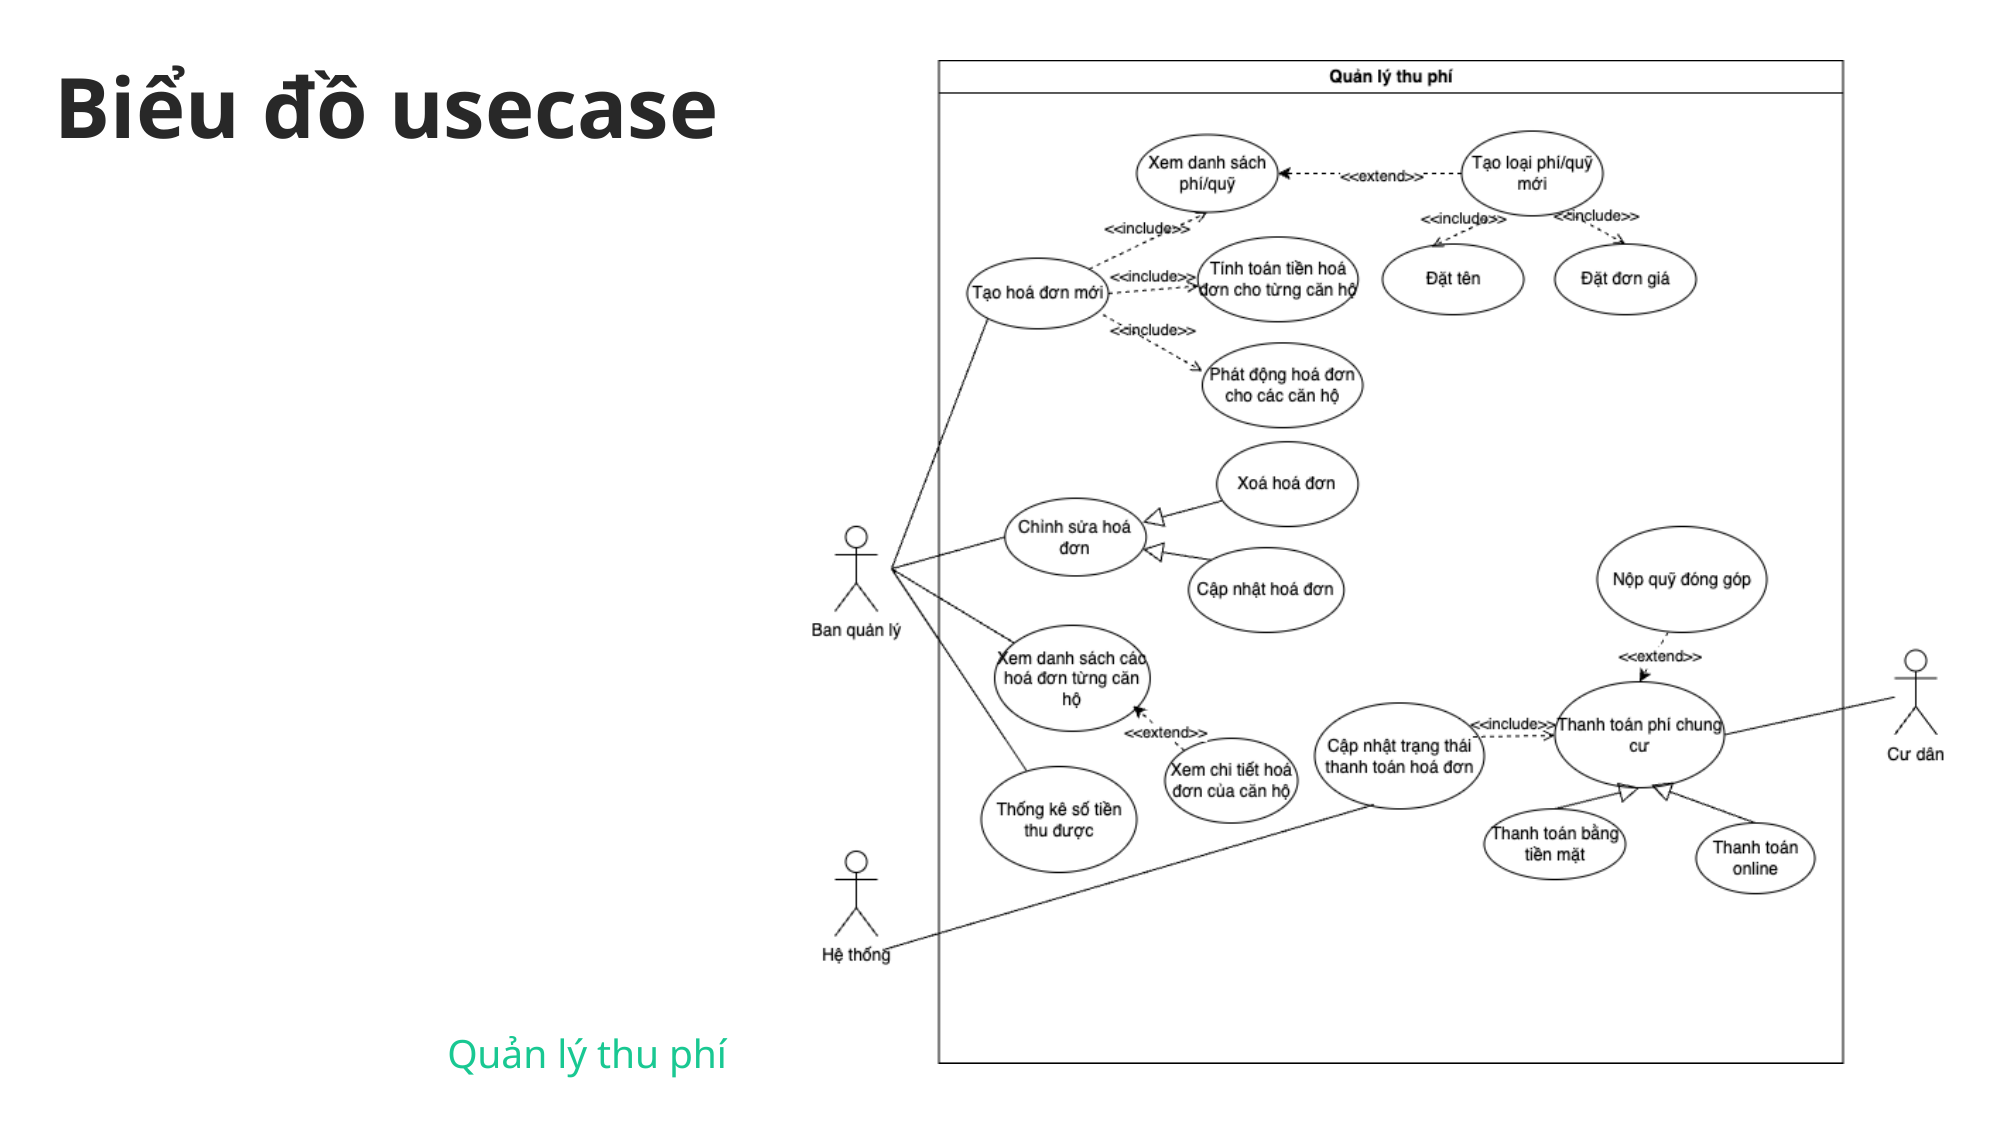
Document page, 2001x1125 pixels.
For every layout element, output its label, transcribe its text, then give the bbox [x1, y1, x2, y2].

text_box Biểu đồ usecase [54, 27, 789, 156]
picture [811, 60, 1946, 1065]
text_box Quản lý thu phí [432, 1022, 742, 1084]
